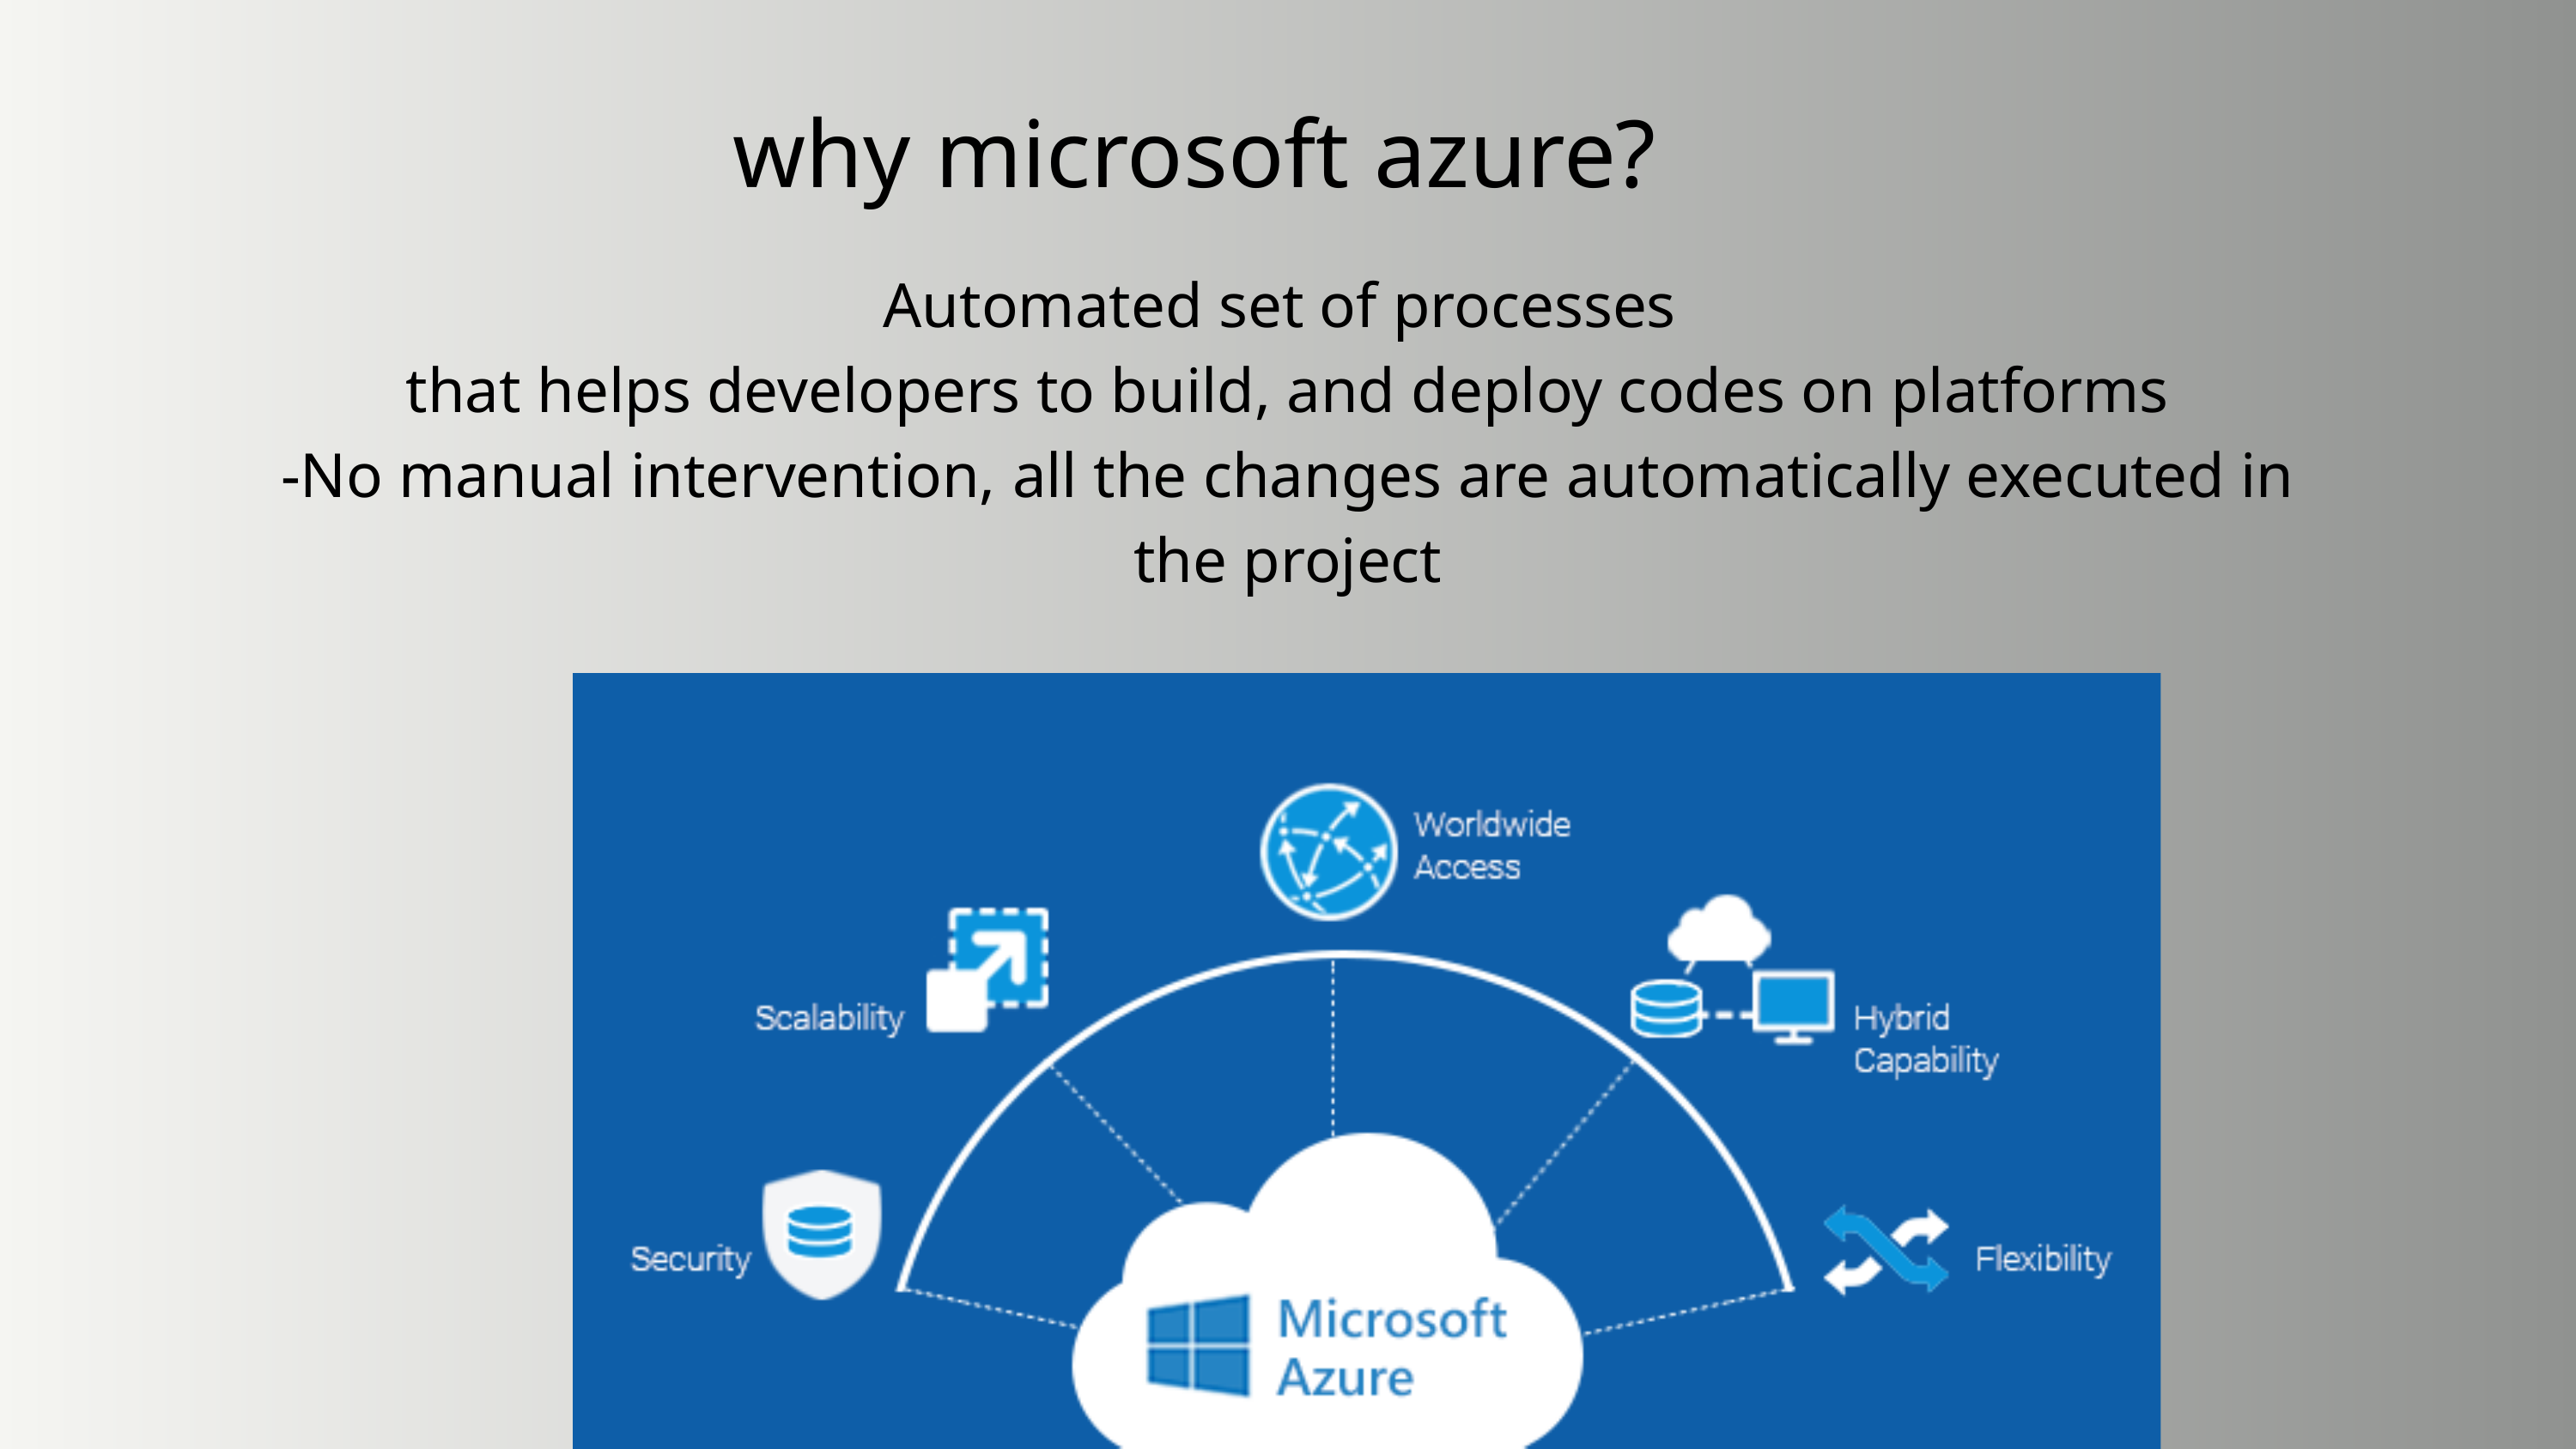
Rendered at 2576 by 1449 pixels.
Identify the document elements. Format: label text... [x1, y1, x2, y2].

text_box Automated set of processes that helps developers to build, and deploy codes on platforms -No manual intervention, all the changes are automatically executed in the project [275, 253, 2301, 680]
text_box [573, 680, 2161, 1449]
text_box why microsoft azure? [711, 76, 1680, 206]
